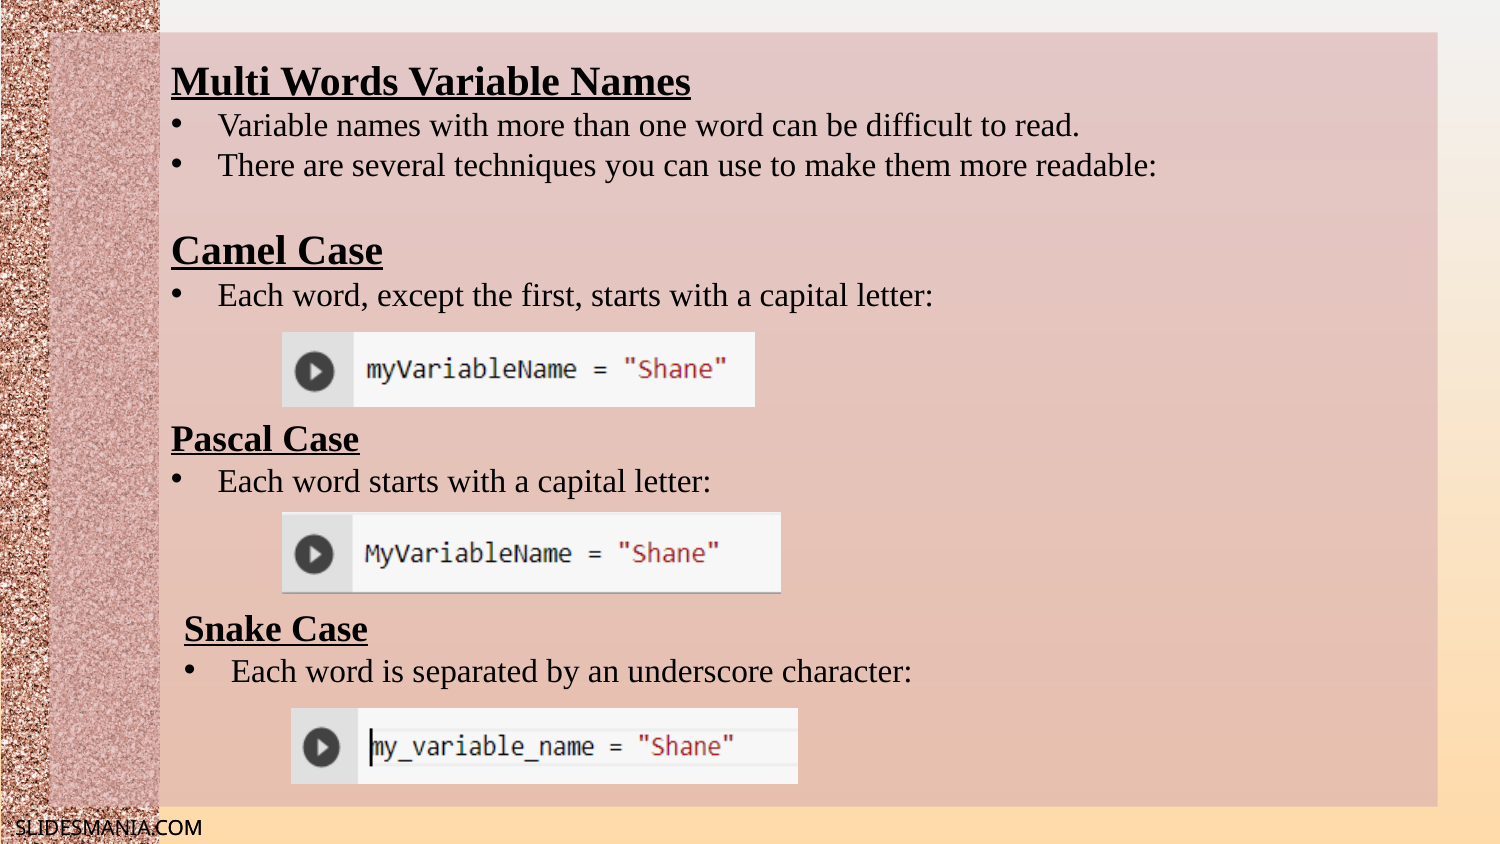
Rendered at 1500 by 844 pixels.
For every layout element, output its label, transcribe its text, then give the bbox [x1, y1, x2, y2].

text_box Snake Case Each word is separated by an underscore character: [169, 596, 1106, 697]
picture [282, 511, 781, 594]
picture [291, 708, 798, 785]
text_box Multi Words Variable Names Variable names with more than one word can be difficult to read. There are several techniques you can use to make them more readable: Camel Case Each word, except the first, starts with a capital letter: [156, 45, 1440, 321]
text_box Pascal Case Each word starts with a capital letter: [156, 406, 907, 506]
picture [0, 0, 160, 844]
picture [282, 332, 755, 407]
